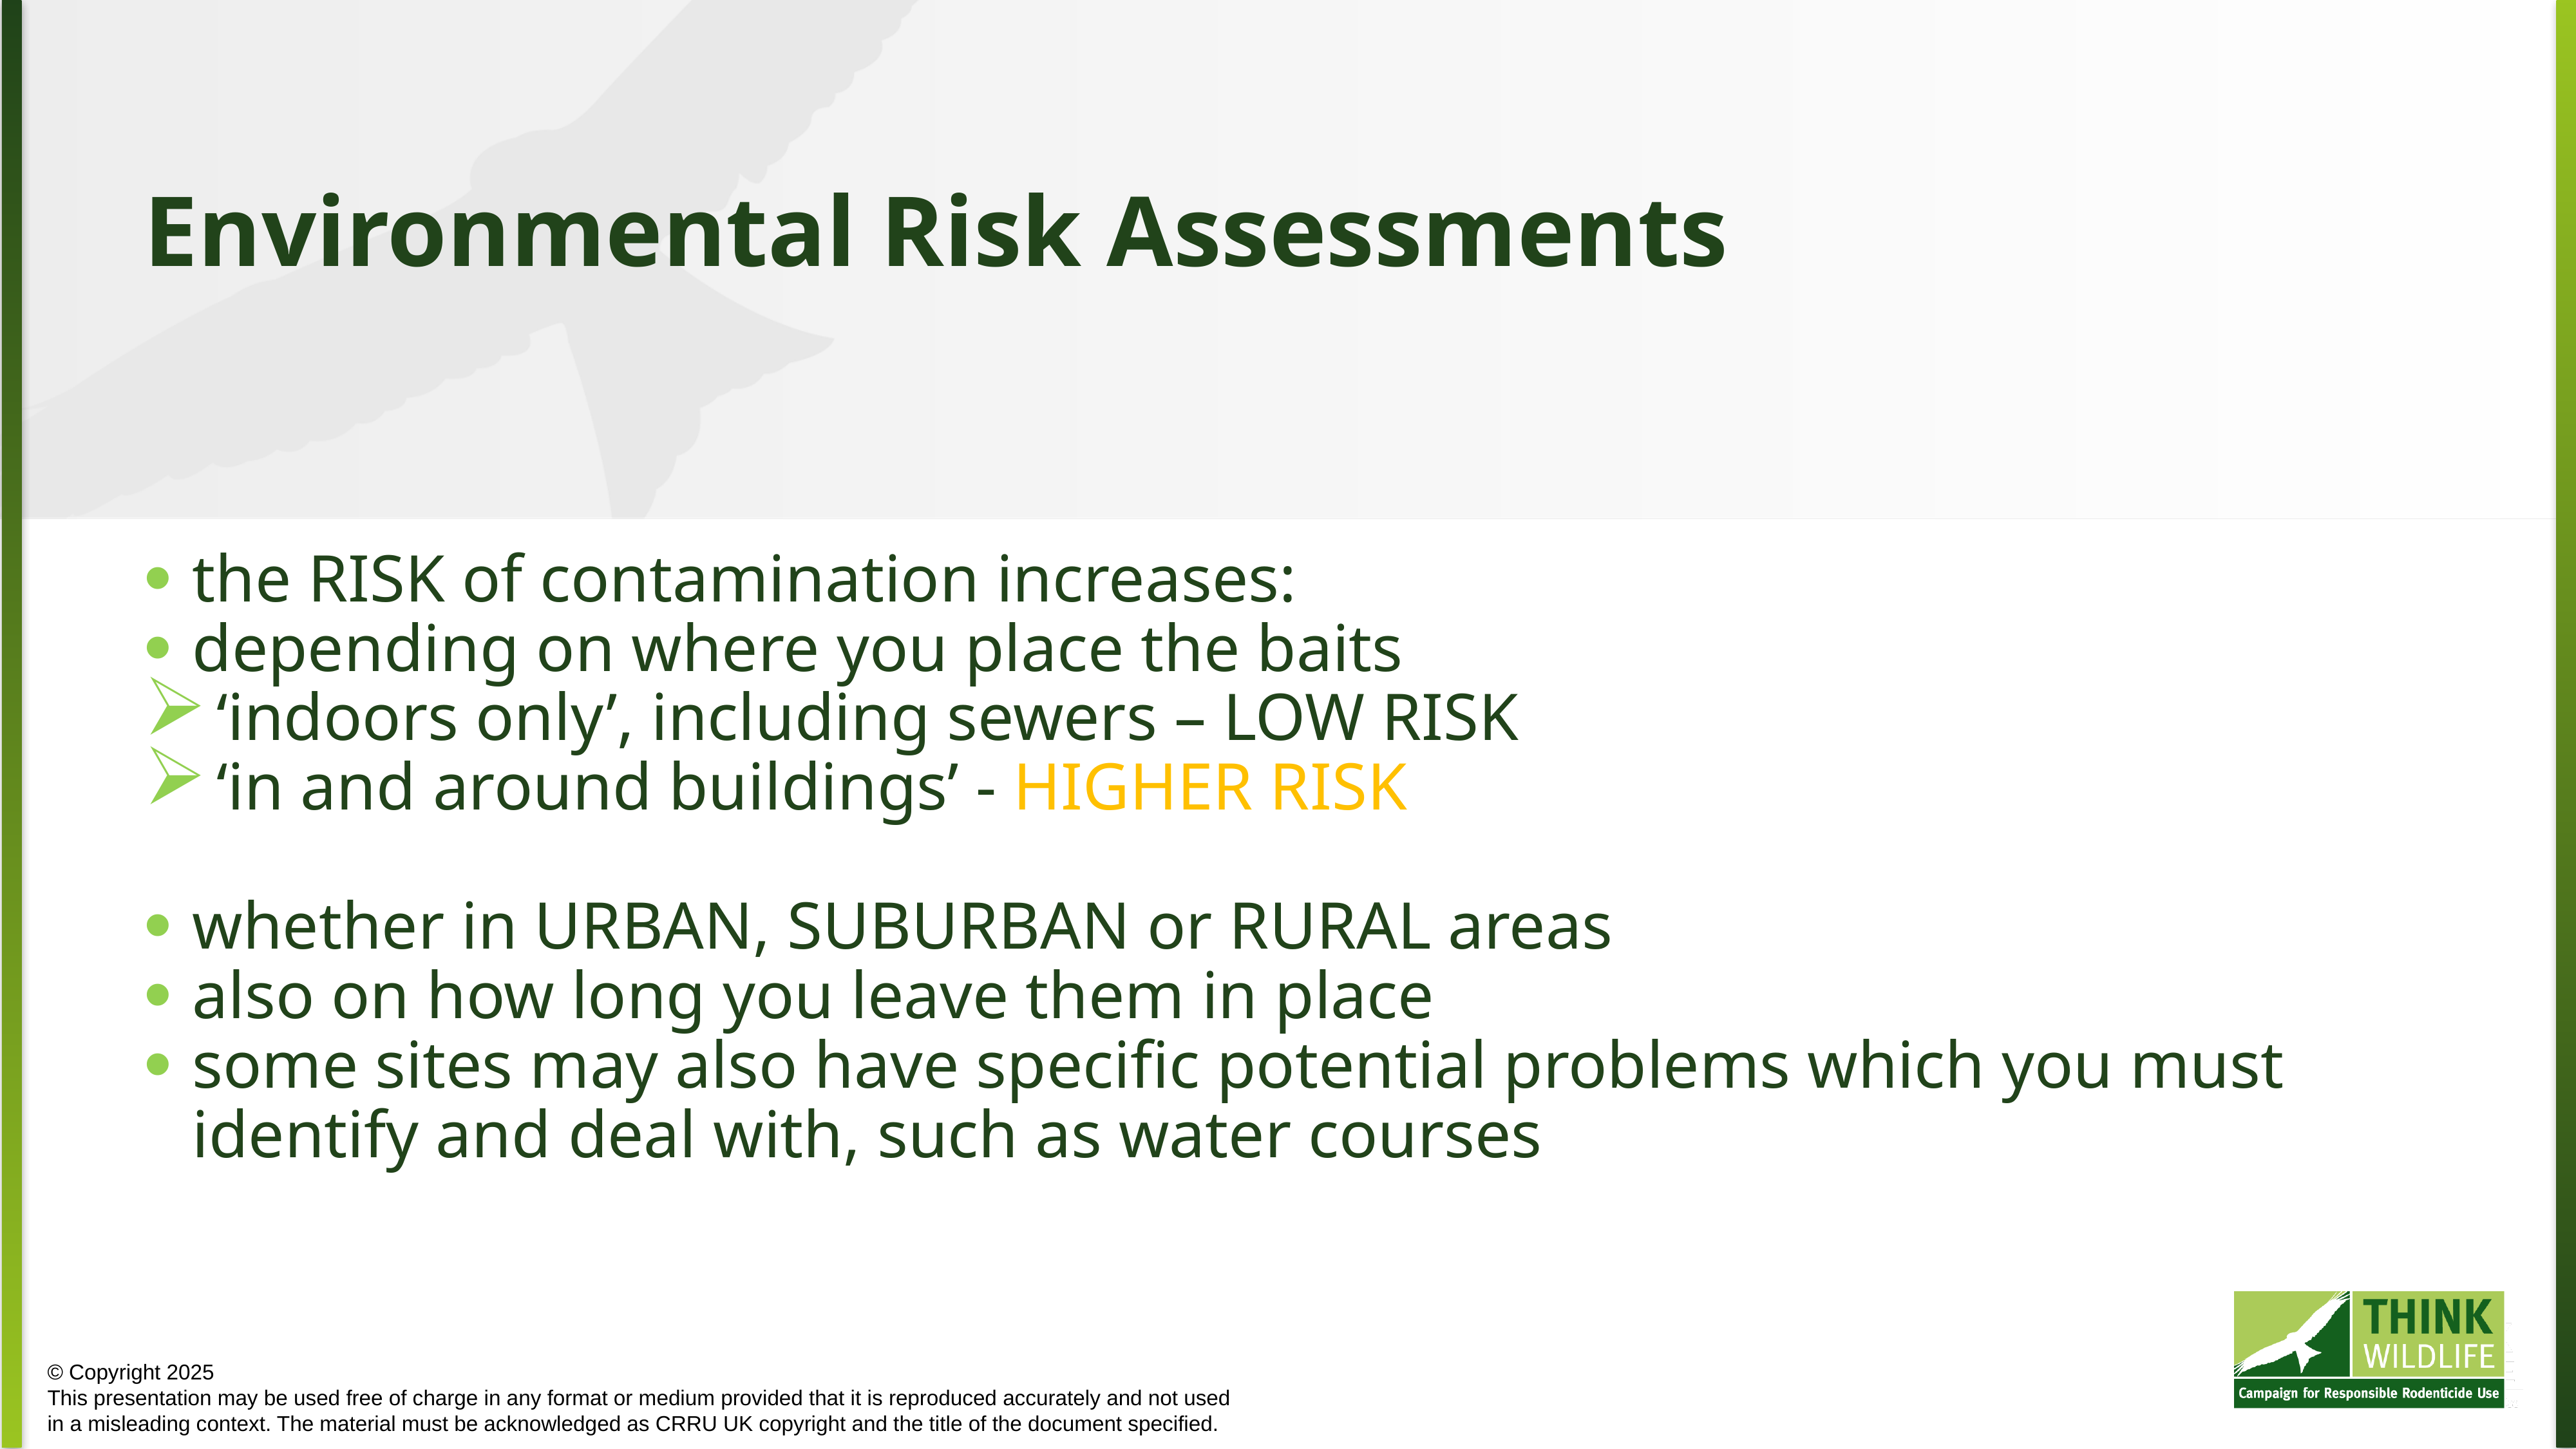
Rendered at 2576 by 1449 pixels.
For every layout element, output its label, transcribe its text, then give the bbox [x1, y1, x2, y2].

picture [0, 0, 2576, 1449]
text_box Environmental Risk Assessments [134, 160, 1829, 296]
text_box © Copyright 2025 This presentation may be used free of charge in any format or medium provided that it is reproduced accurately and not used in a misleading context. The material must be acknowledged as CRRU UK copyright and the title of the document specified. [37, 1353, 2529, 1441]
text_box the RISK of contamination increases: depending on where you place the baits ‘indoors only’, including sewers – LOW RISK ‘in and around buildings’ - HIGHER RISK whether in URBAN, SUBURBAN or RURAL areas also on how long you leave them in place some sites may also have specific potential problems which you must identify and deal with, such as water courses [134, 536, 2505, 1353]
